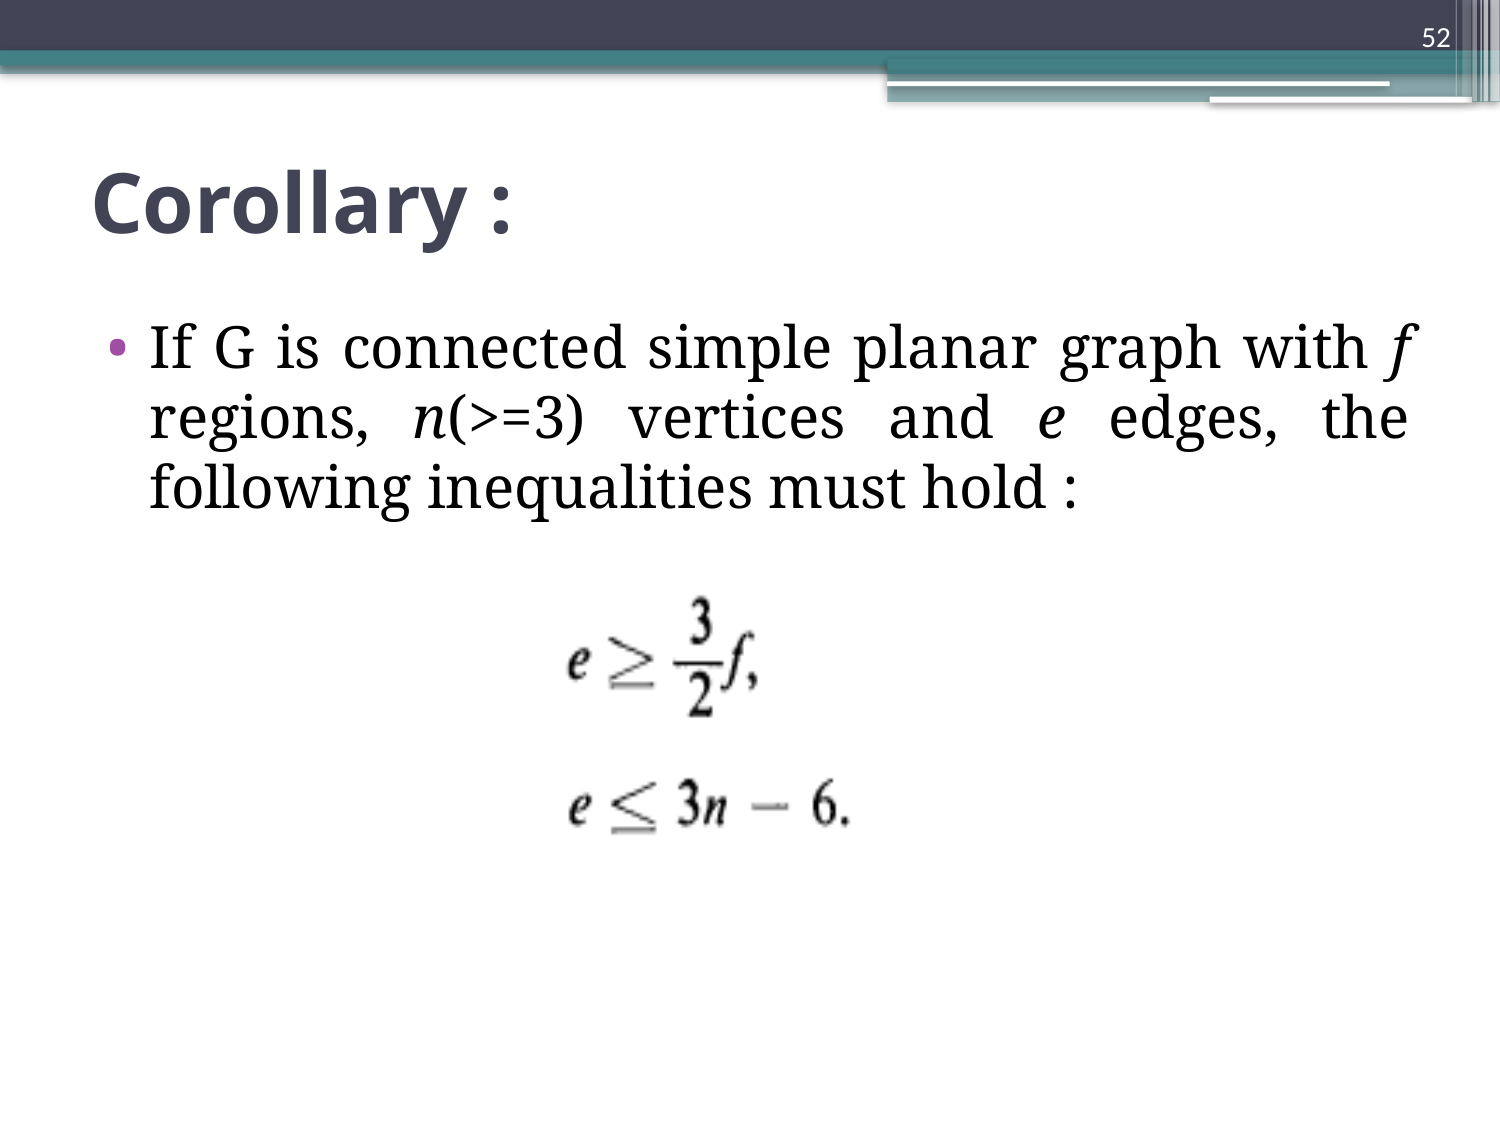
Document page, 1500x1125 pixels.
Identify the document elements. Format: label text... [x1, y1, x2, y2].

list If G is connected simple planar graph with f regions, n(>=3) vertices and e edges, the following inequalities must hold : [75, 303, 1425, 1013]
slide_number 52 [1340, 0, 1466, 61]
title Corollary : [75, 112, 1425, 288]
picture [399, 549, 988, 926]
